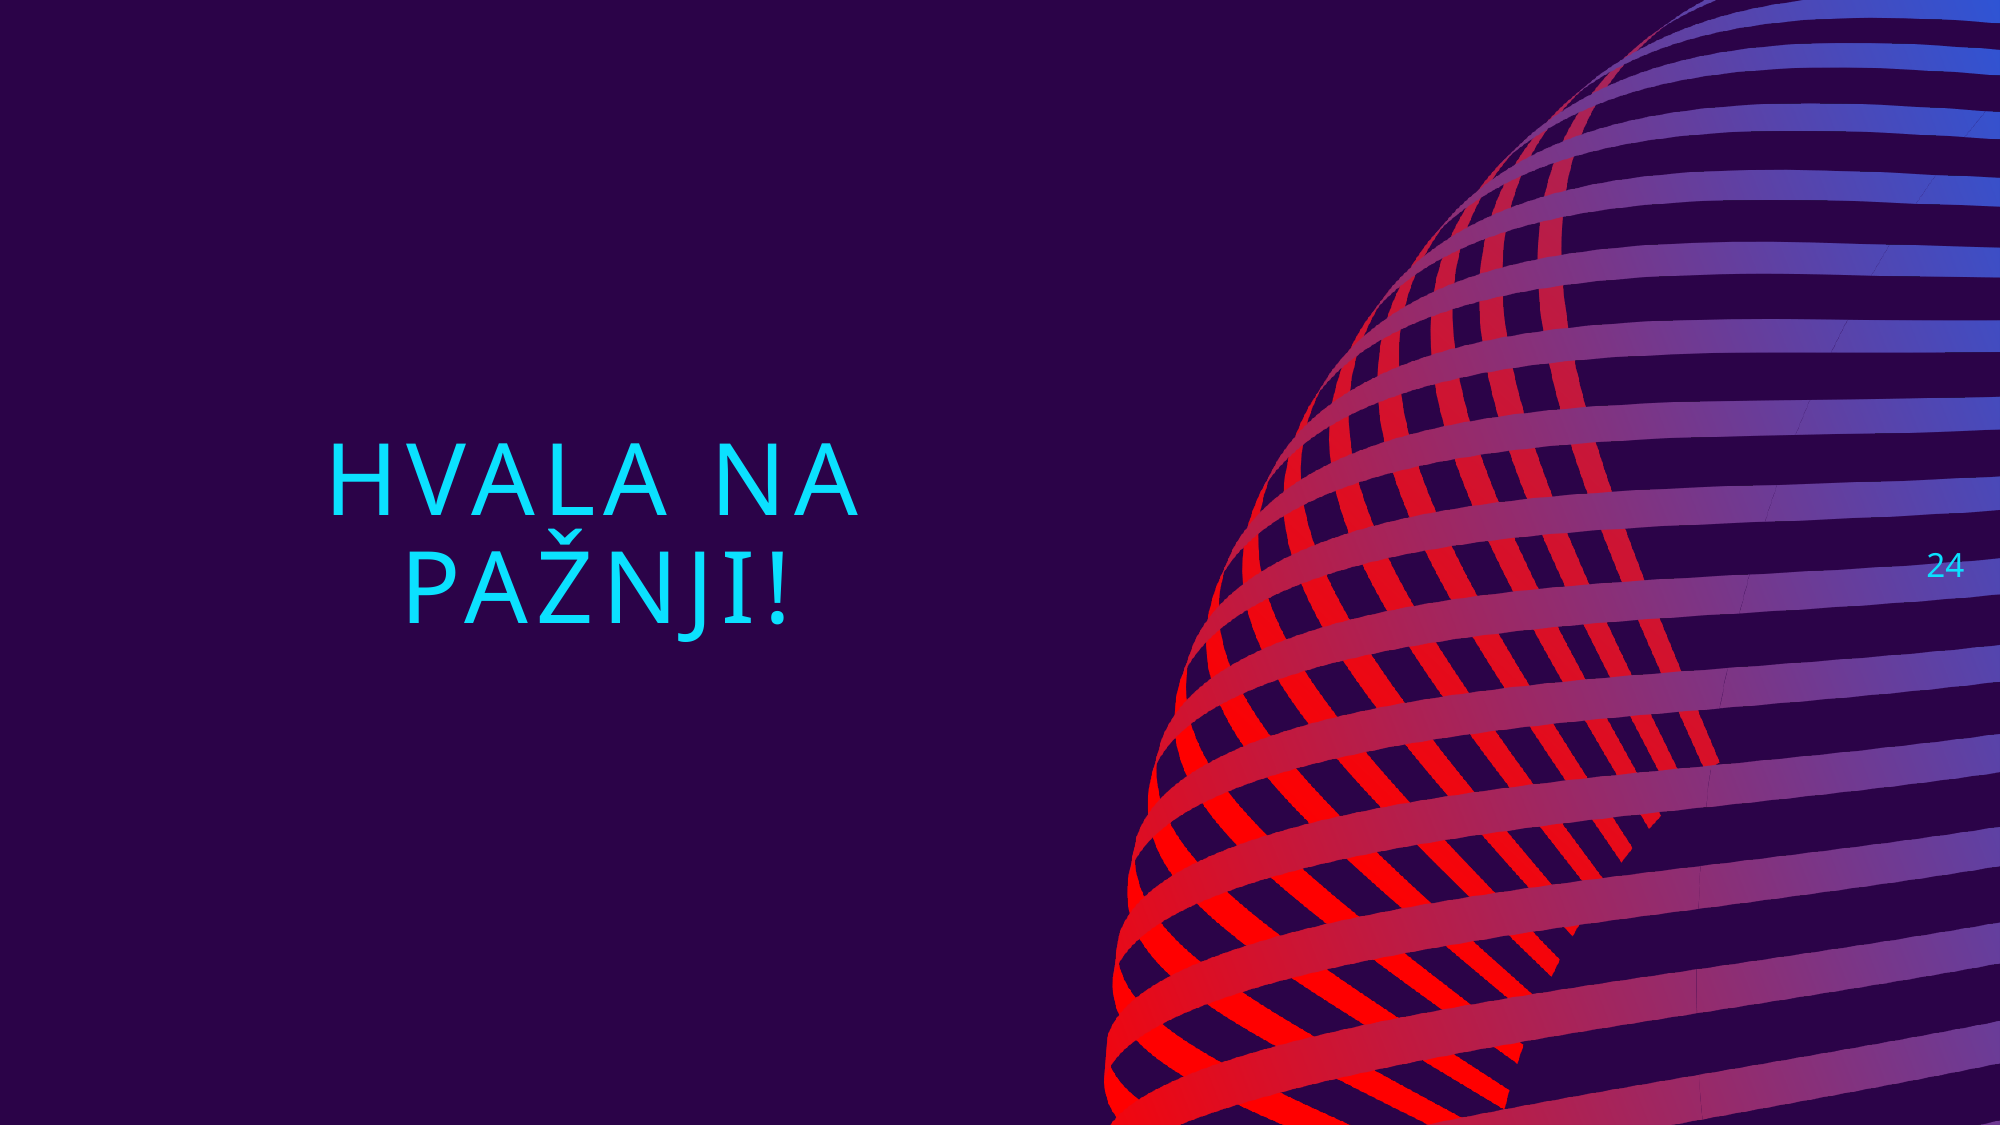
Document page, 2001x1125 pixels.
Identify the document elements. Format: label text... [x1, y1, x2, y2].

picture [0, 0, 2000, 1125]
title Hvala na pažnji! [186, 260, 1006, 653]
slide_number 24 [1889, 519, 1980, 615]
